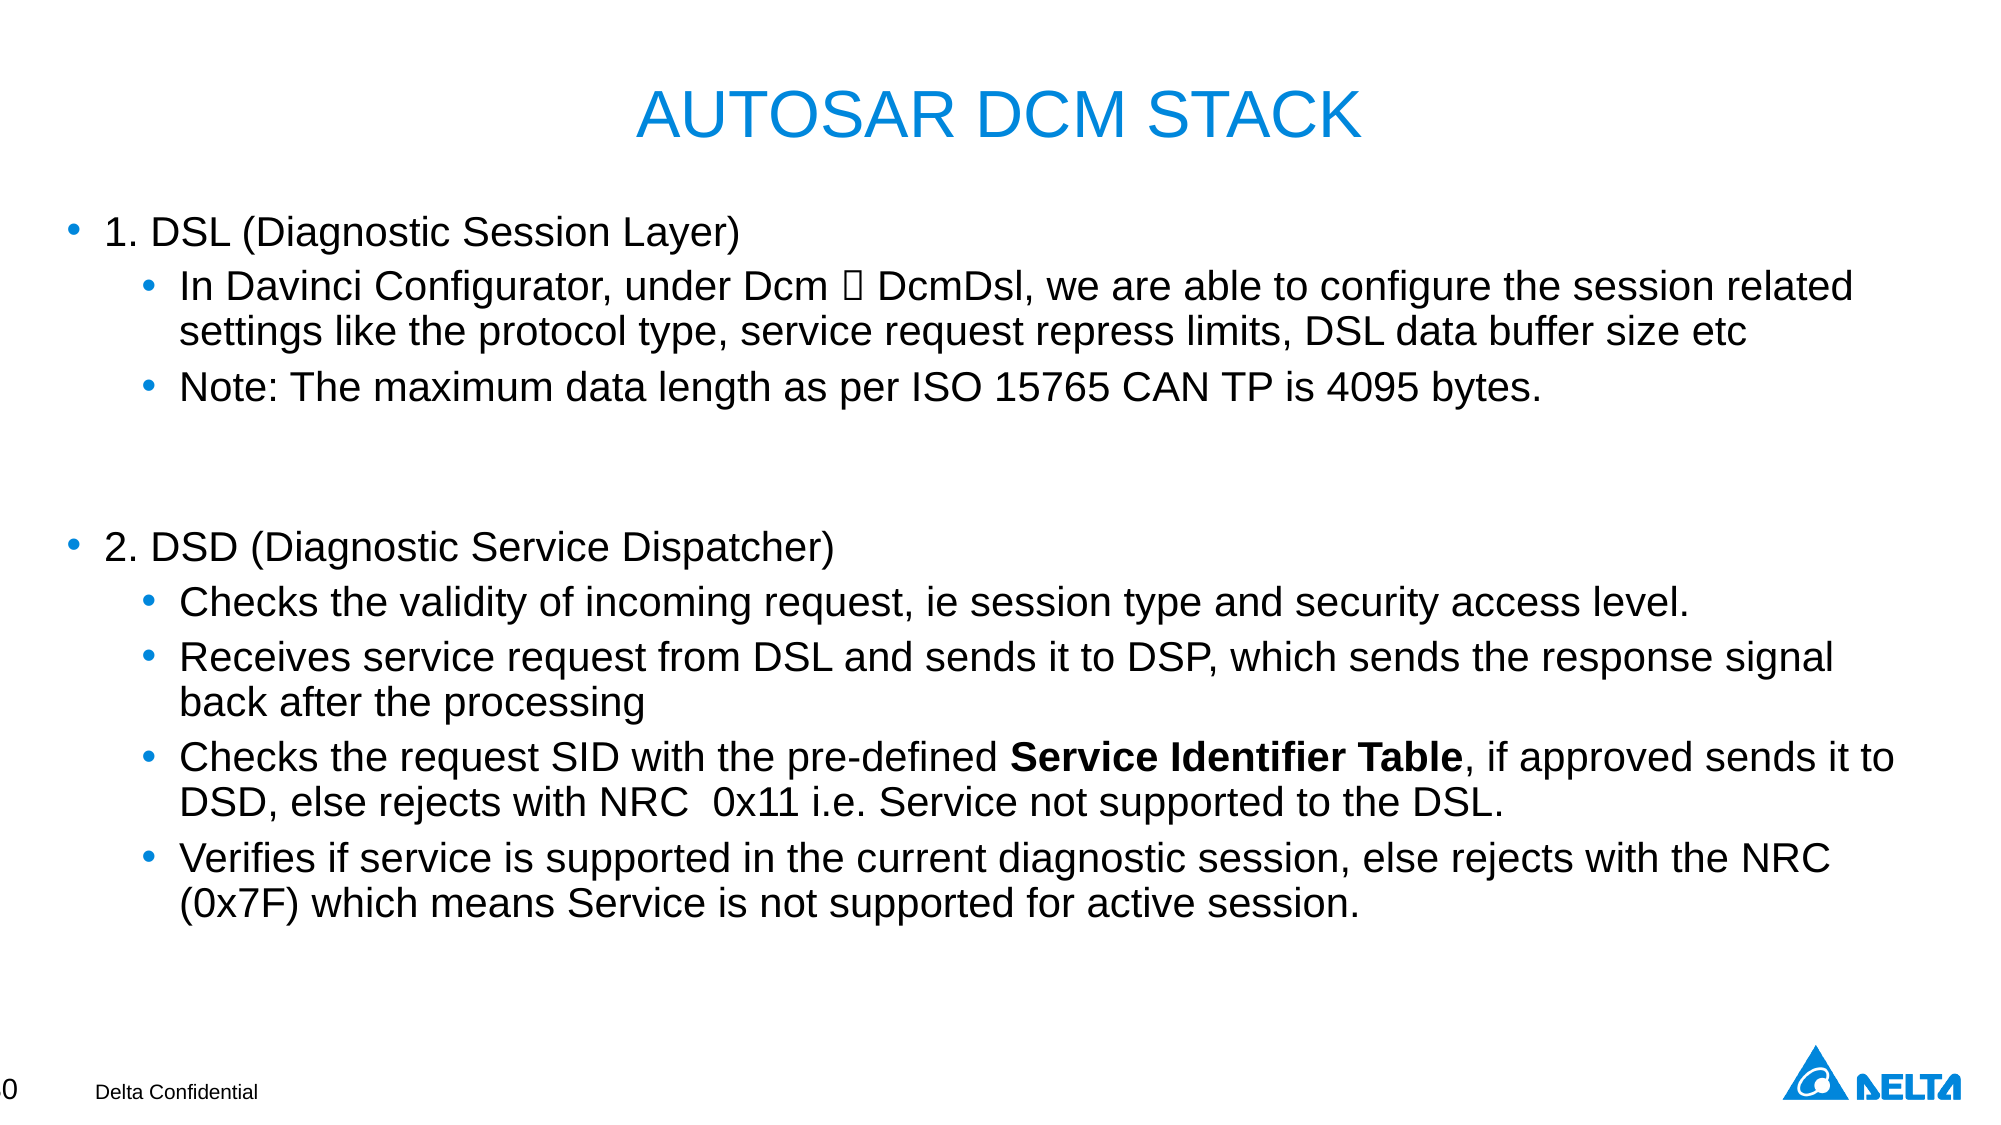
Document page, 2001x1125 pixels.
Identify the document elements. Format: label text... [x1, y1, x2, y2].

title AUTOSAR DCM STACK [66, 72, 1934, 184]
picture [1759, 1021, 1984, 1123]
list 1. DSL (Diagnostic Session Layer) In Davinci Configurator, under Dcm  DcmDsl, we are able to configure the session related settings like the protocol type, service request repress limits, DSL data buffer size etc Note: The maximum data length as per ISO 15765 CAN TP is 4095 bytes. 2. DSD (Diagnostic Service Dispatcher) Checks the validity of incoming request, ie session type and security access level. Receives service request from DSL and sends it to DSP, which sends the response signal back after the processing Checks the request SID with the pre-defined Service Identifier Table, if approved sends it to DSD, else rejects with NRC 0x11 i.e. Service not supported to the DSL. Verifies if service is supported in the current diagnostic session, else rejects with the NRC (0x7F) which means Service is not supported for active session. [66, 191, 1934, 1005]
